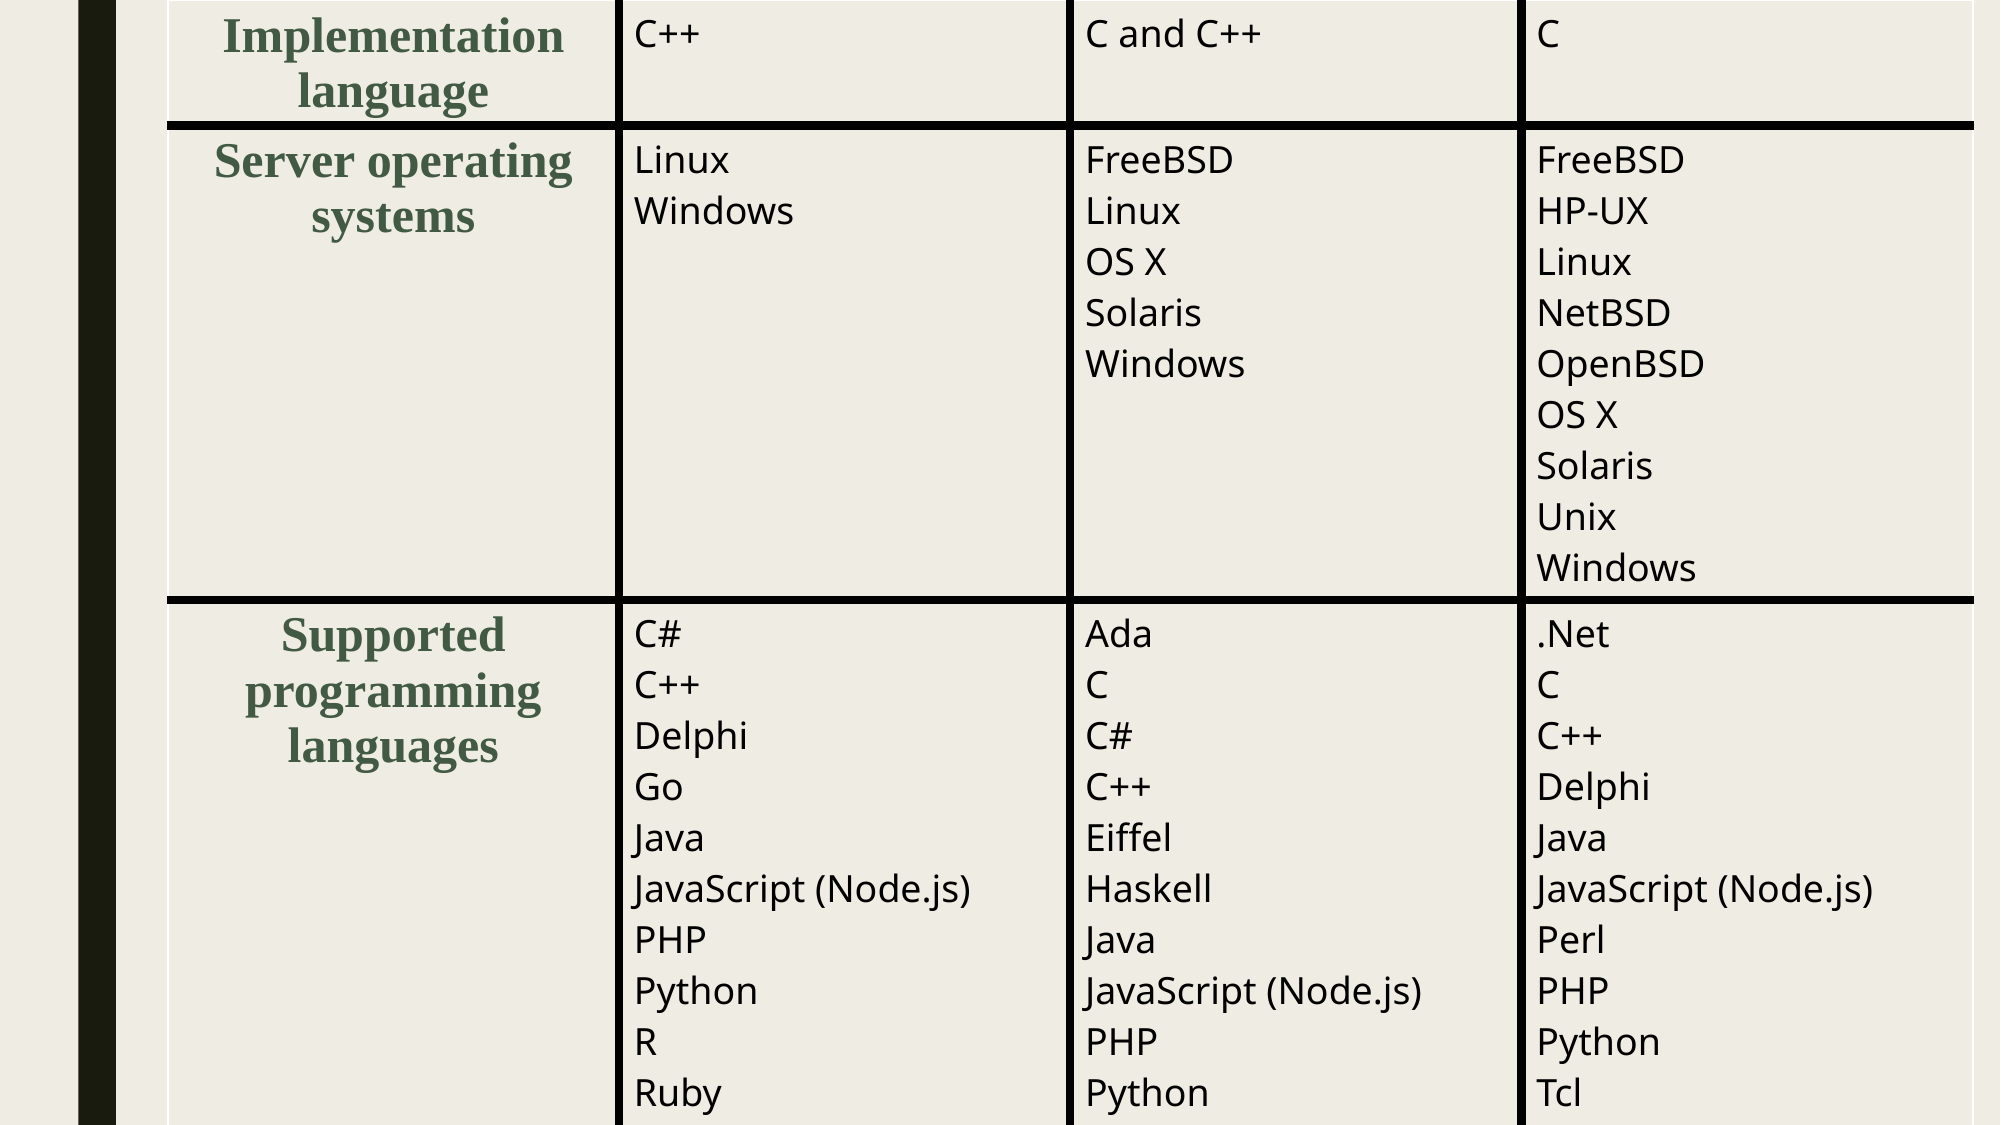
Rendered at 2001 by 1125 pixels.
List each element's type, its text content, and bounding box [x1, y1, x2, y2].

table_header Implementation language [169, 1, 615, 121]
table_cell Linux Windows [623, 130, 1066, 596]
table_cell C# C++ Delphi Go Java JavaScript (Node.js) PHP Python R Ruby Visual Basic [623, 604, 1066, 1125]
table_header C++ [623, 1, 1066, 121]
table_cell .Net C C++ Delphi Java JavaScript (Node.js) Perl PHP Python Tcl [1526, 604, 1972, 1125]
table_cell FreeBSD Linux OS X Solaris Windows [1074, 130, 1517, 596]
table_cell Ada C C# C++ Eiffel Haskell Java JavaScript (Node.js) PHP Python Ruby [1074, 604, 1517, 1125]
table_header C and C++ [1074, 1, 1517, 121]
table_cell FreeBSD HP-UX Linux NetBSD OpenBSD OS X Solaris Unix Windows [1526, 130, 1972, 596]
table_cell Supported programming languages [169, 604, 615, 1125]
table_cell Server operating systems [169, 130, 615, 596]
table_header C [1526, 1, 1972, 121]
